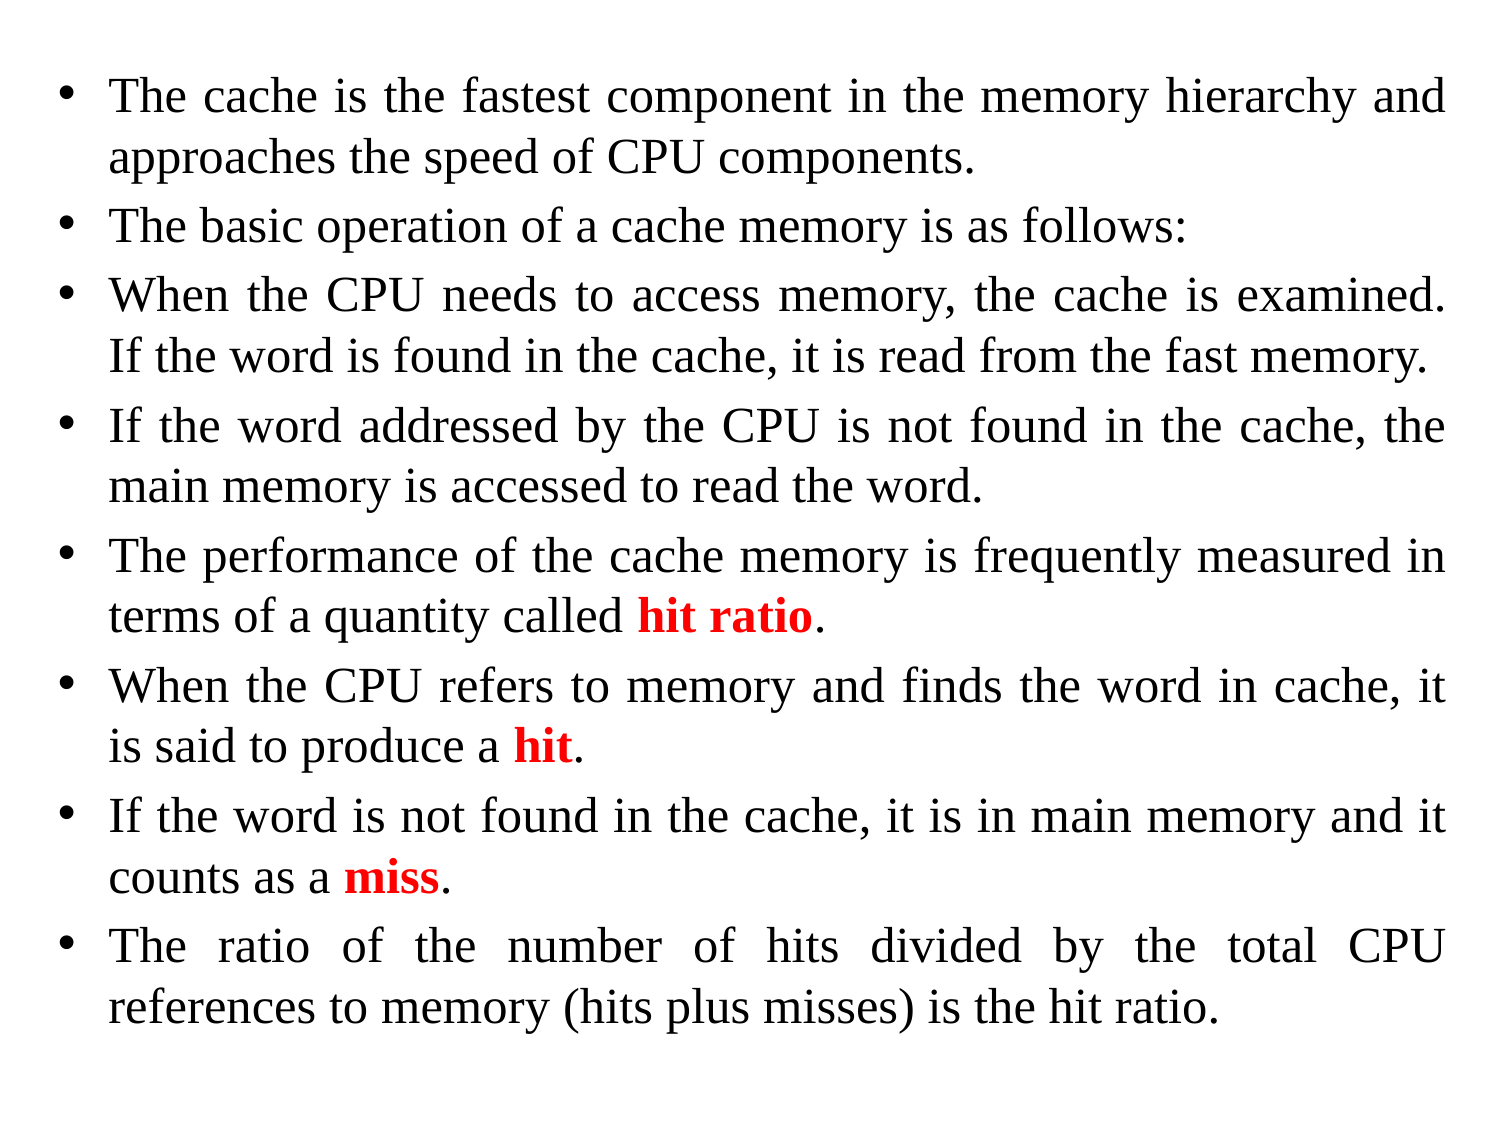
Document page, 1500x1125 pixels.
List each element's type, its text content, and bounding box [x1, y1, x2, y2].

list The cache is the fastest component in the memory hierarchy and approaches the speed of CPU components. The basic operation of a cache memory is as follows: When the CPU needs to access memory, the cache is examined. If the word is found in the cache, it is read from the fast memory. If the word addressed by the CPU is not found in the cache, the main memory is accessed to read the word. The performance of the cache memory is frequently measured in terms of a quantity called hit ratio. When the CPU refers to memory and finds the word in cache, it is said to produce a hit. If the word is not found in the cache, it is in main memory and it counts as a miss. The ratio of the number of hits divided by the total CPU references to memory (hits plus misses) is the hit ratio. [42, 54, 1465, 1089]
